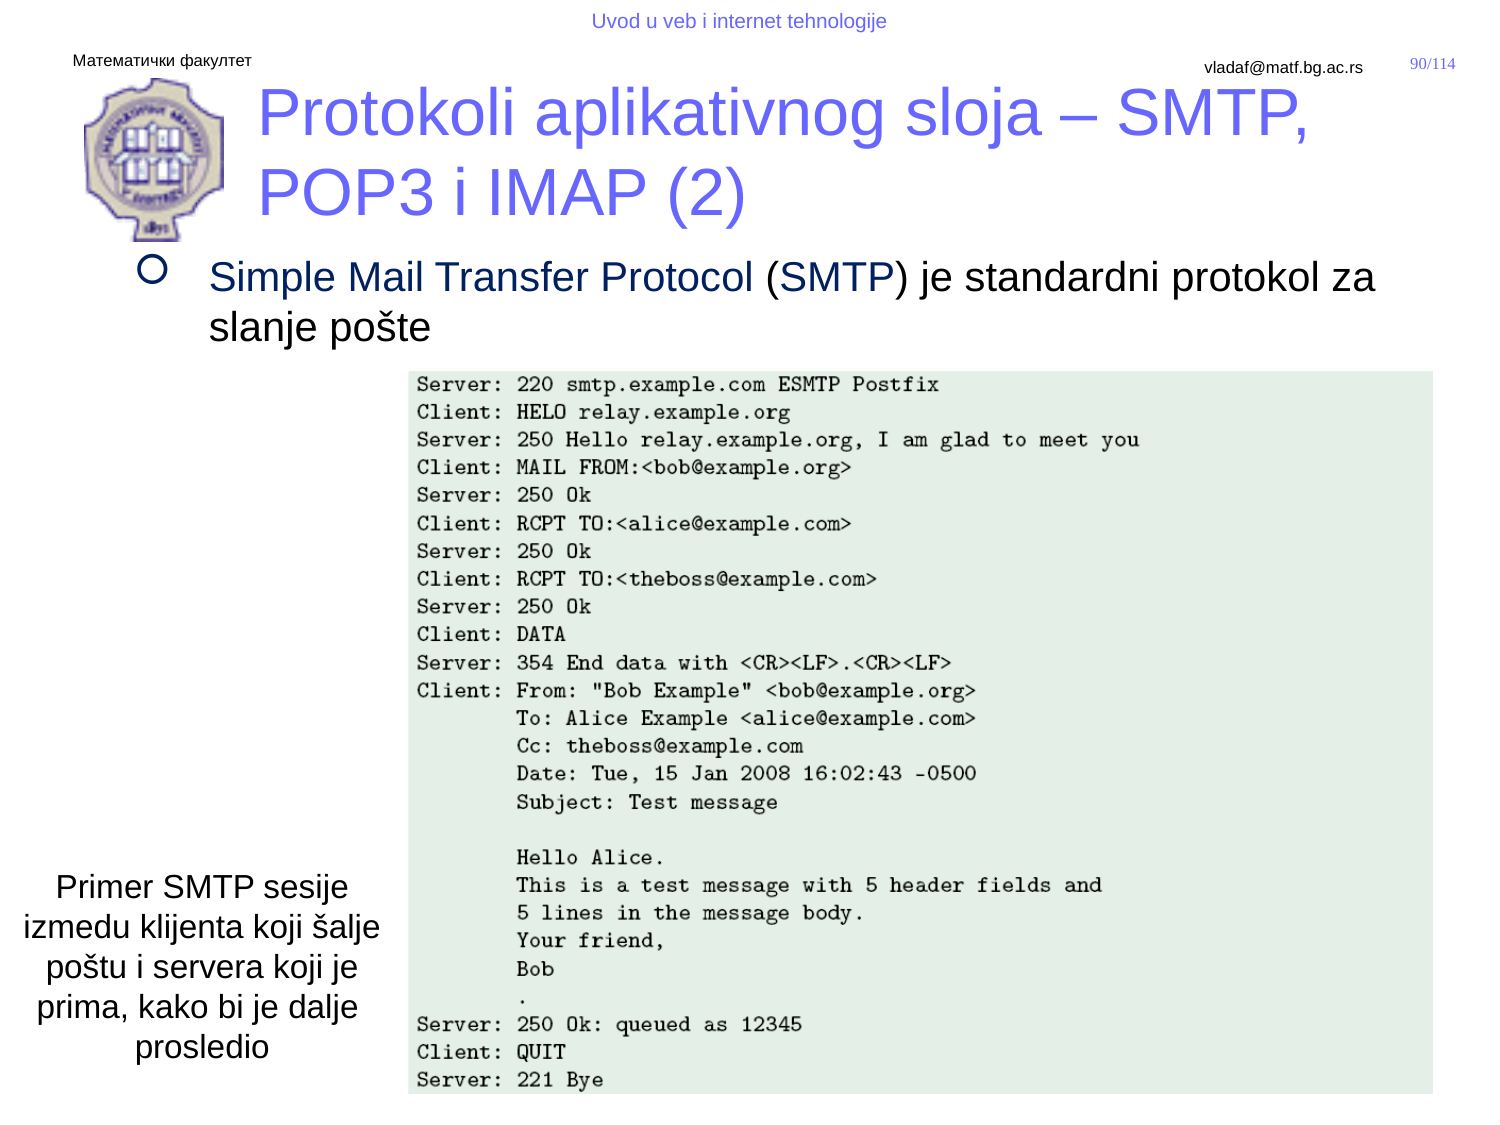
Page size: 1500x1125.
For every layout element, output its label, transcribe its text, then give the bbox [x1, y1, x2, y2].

text_box Primer SMTP sesije izmedu klijenta koji šalje poštu i servera koji je prima, kako bi je dalje prosledio [0, 857, 402, 1073]
title Protokoli aplikativnog sloja – SMTP, POP3 i IMAP (2) [242, 54, 1447, 242]
picture [407, 371, 1433, 1095]
list Simple Mail Transfer Protocol (SMTP) je standardni protokol za slanje pošte [53, 242, 1483, 598]
picture [84, 78, 224, 242]
